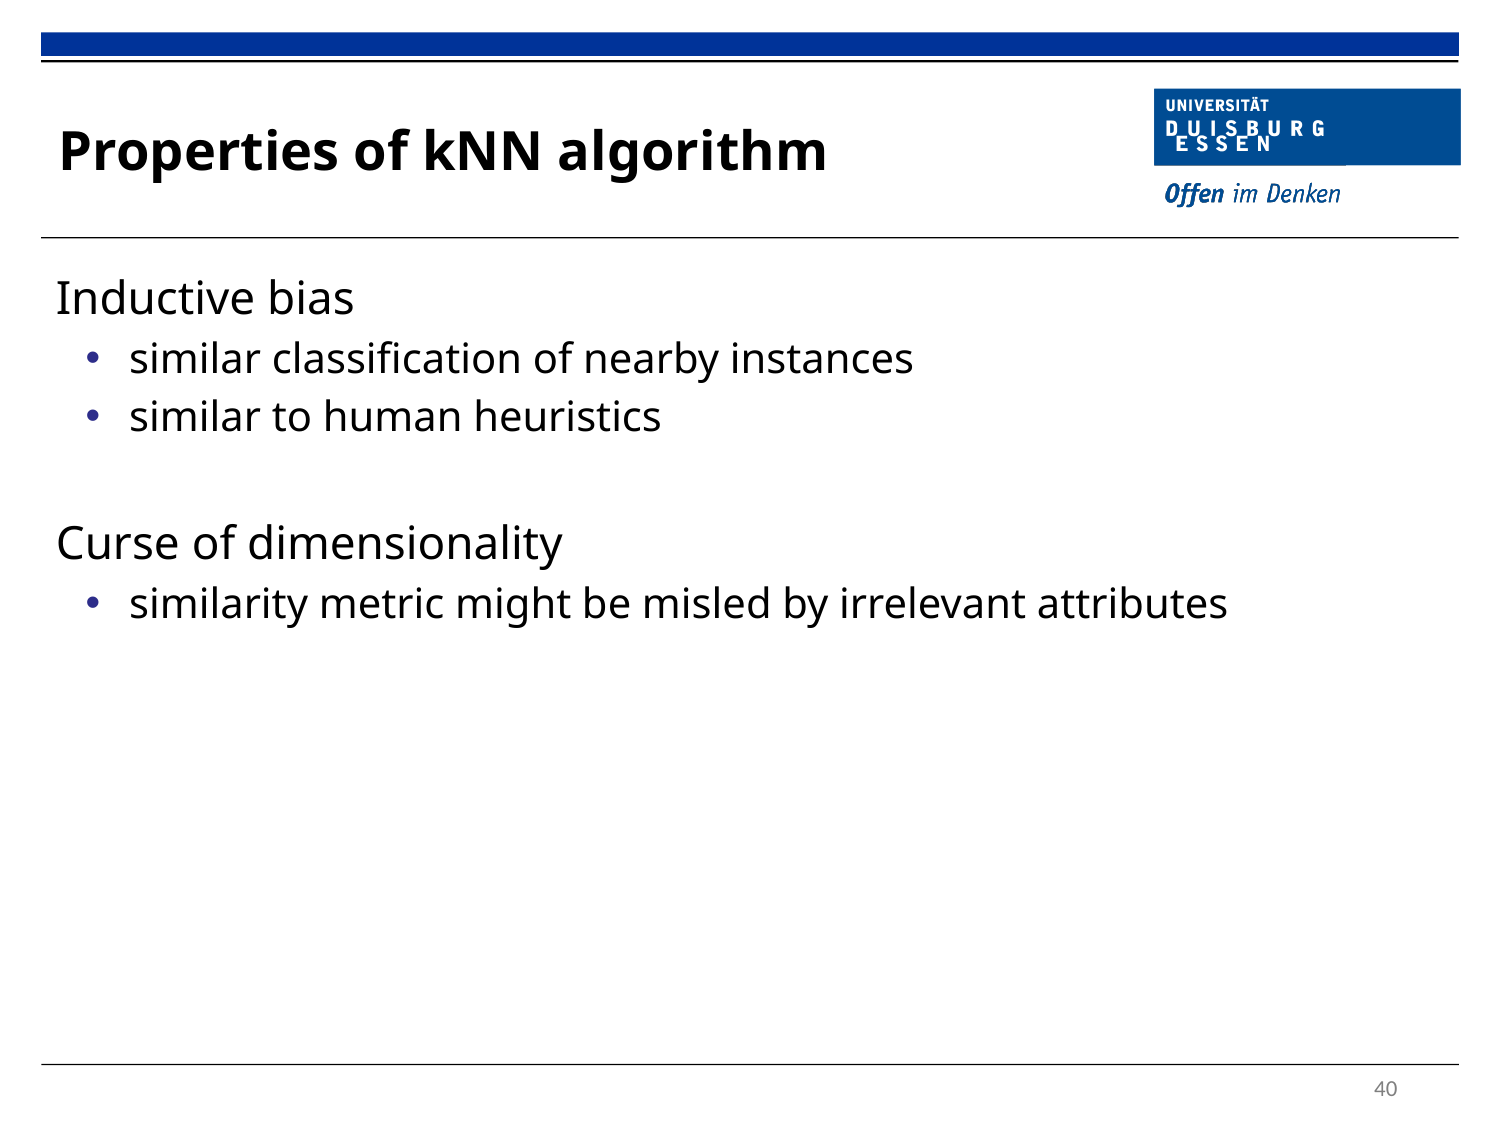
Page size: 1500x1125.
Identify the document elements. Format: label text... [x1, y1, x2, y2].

list Inductive bias similar classification of nearby instances similar to human heuristics Curse of dimensionality similarity metric might be misled by irrelevant attributes [41, 261, 1459, 563]
picture [1154, 80, 1461, 213]
title Properties of kNN algorithm [58, 79, 1126, 218]
